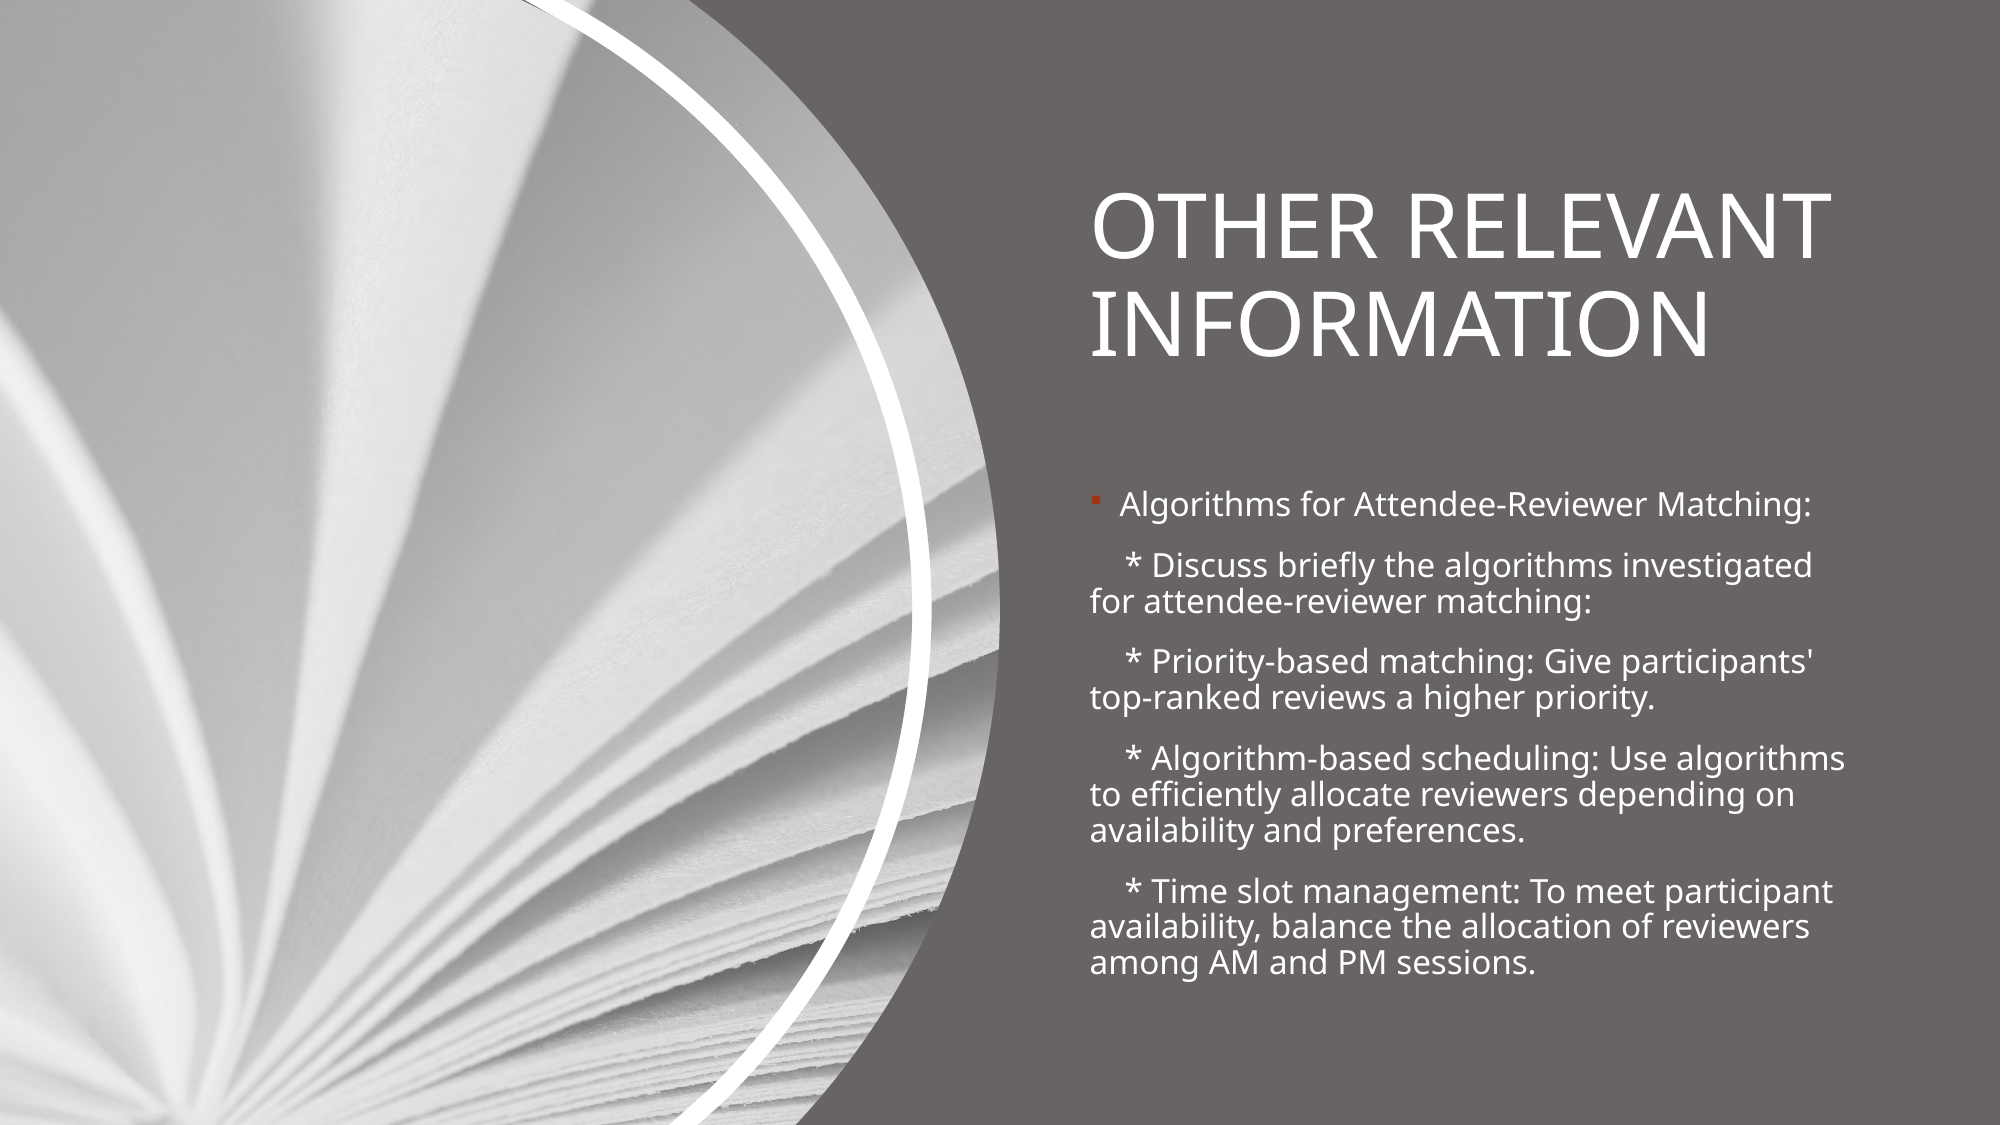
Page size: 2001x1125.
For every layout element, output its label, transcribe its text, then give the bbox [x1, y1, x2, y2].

picture [0, 0, 1000, 1125]
text_box [1001, 0, 2000, 1125]
list Algorithms for Attendee-Reviewer Matching: * Discuss briefly the algorithms investigated for attendee-reviewer matching: * Priority-based matching: Give participants' top-ranked reviews a higher priority. * Algorithm-based scheduling: Use algorithms to efficiently allocate reviewers depending on availability and preferences. * Time slot management: To meet participant availability, balance the allocation of reviewers among AM and PM sessions. [1074, 480, 1882, 1013]
title OTHER RELEVANT INFORMATION [1074, 112, 1882, 445]
